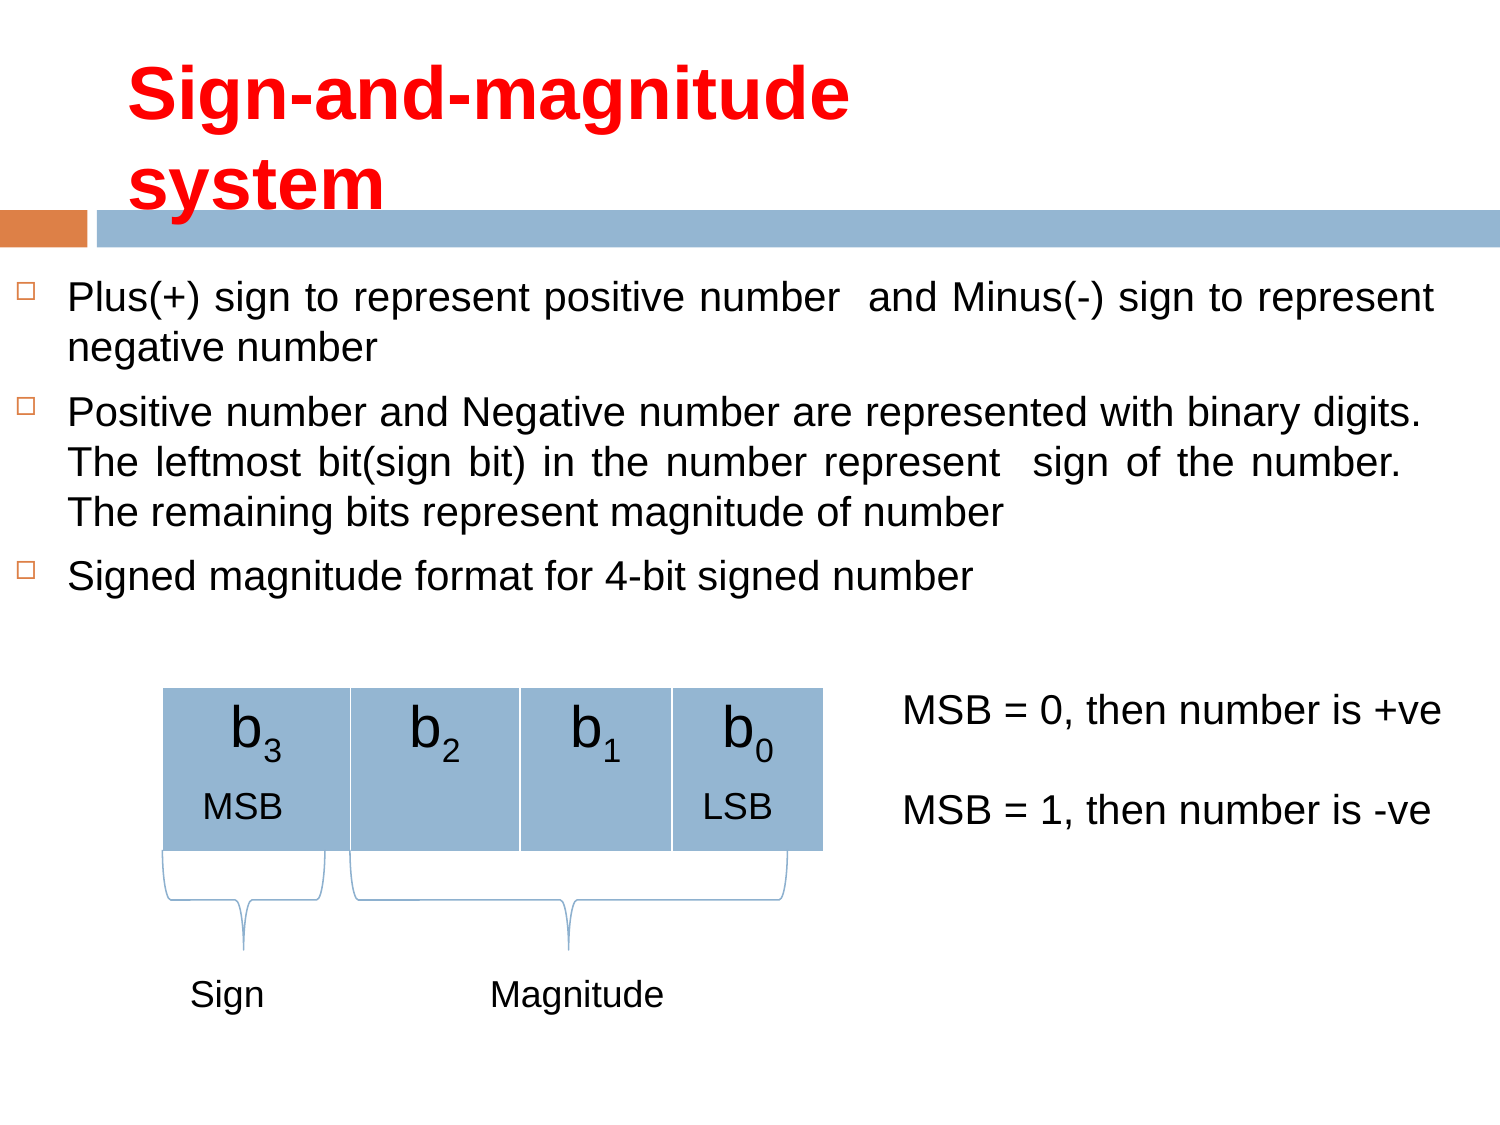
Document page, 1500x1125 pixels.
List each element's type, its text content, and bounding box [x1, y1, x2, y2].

text_box [62, 87, 1413, 262]
table_header b2 [351, 688, 519, 849]
table_header b3 [163, 688, 350, 851]
text_box LSB [687, 774, 838, 835]
text_box MSB [187, 774, 338, 835]
text_box Magnitude [474, 962, 950, 1023]
table_header b0 [673, 688, 823, 851]
text_box Sign-and-magnitude system [112, 37, 1038, 233]
text_box Plus(+) sign to represent positive number and Minus(-) sign to represent negative number Positive number and Negative number are represented with binary digits. The leftmost bit(sign bit) in the number represent sign of the number. The remaining bits represent magnitude of number Signed magnitude format for 4-bit signed number [0, 262, 1450, 1038]
table_header b1 [521, 688, 671, 849]
text_box MSB = 0, then number is +ve MSB = 1, then number is -ve [887, 675, 1475, 945]
text_box [161, 849, 326, 951]
text_box [349, 849, 789, 951]
text_box Sign [174, 962, 350, 1023]
